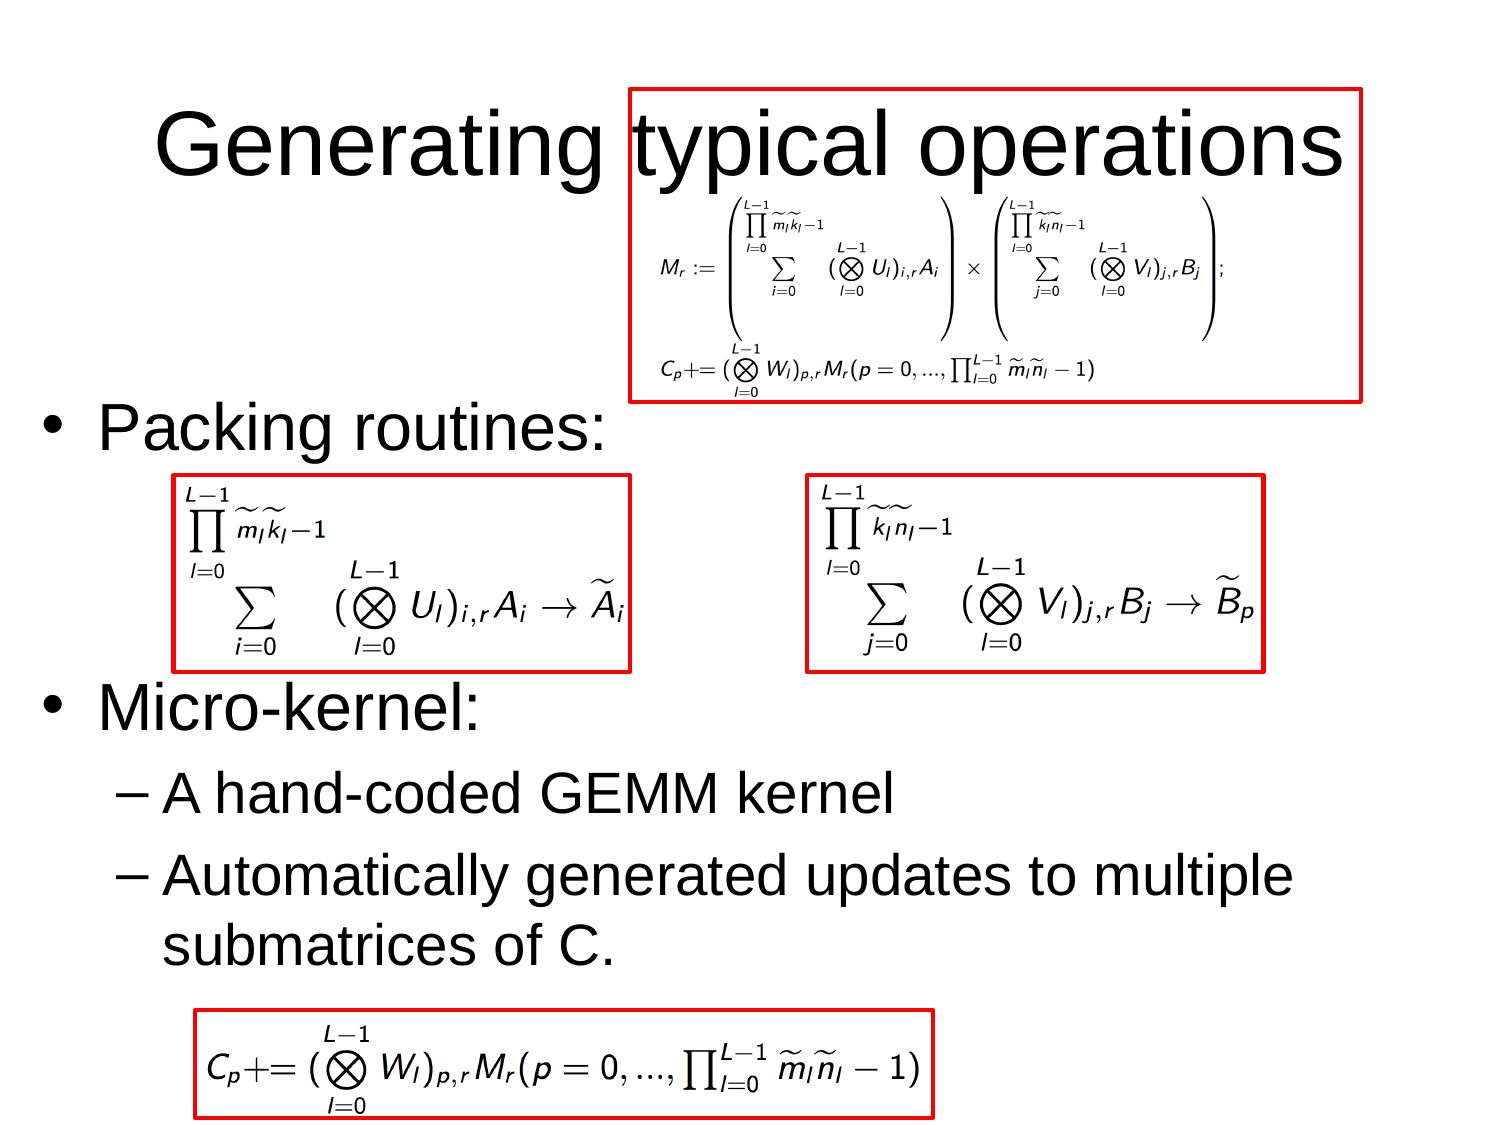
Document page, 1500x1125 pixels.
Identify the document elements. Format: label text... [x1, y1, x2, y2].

title Generating typical operations [75, 45, 1425, 233]
text_box [628, 87, 1363, 404]
picture [635, 185, 1231, 403]
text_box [195, 1009, 933, 1119]
list Packing routines: Micro-kernel: A hand-coded GEMM kernel Automatically generated updates to multiple submatrices of C. [26, 375, 1419, 1119]
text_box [807, 474, 1264, 673]
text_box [173, 474, 630, 673]
